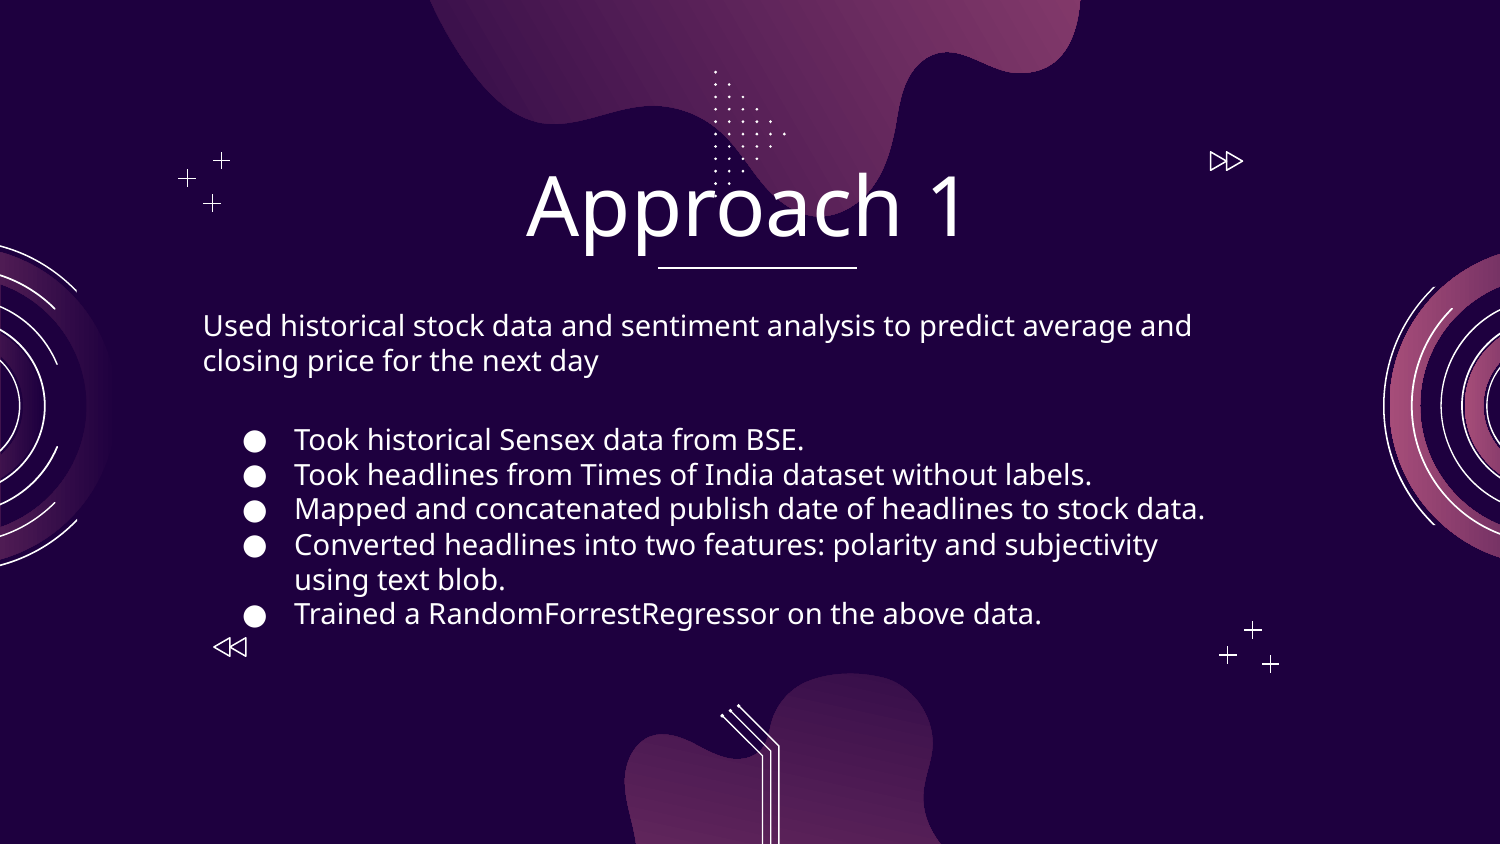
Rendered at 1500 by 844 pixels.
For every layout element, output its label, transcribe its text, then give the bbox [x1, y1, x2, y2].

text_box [178, 151, 231, 213]
text_box Took historical Sensex data from BSE. Took headlines from Times of India dataset without labels. Mapped and concatenated publish date of headlines to stock data. Converted headlines into two features: polarity and subjectivity using text blob. Trained a RandomForrestRegressor on the above data. [204, 406, 1226, 646]
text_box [1210, 151, 1243, 171]
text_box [713, 70, 787, 198]
text_box Used historical stock data and sentiment analysis to predict average and closing price for the next day [187, 292, 1296, 393]
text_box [720, 703, 780, 844]
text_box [1222, 616, 1276, 678]
title Approach 1 [257, 137, 1243, 277]
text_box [213, 637, 246, 657]
